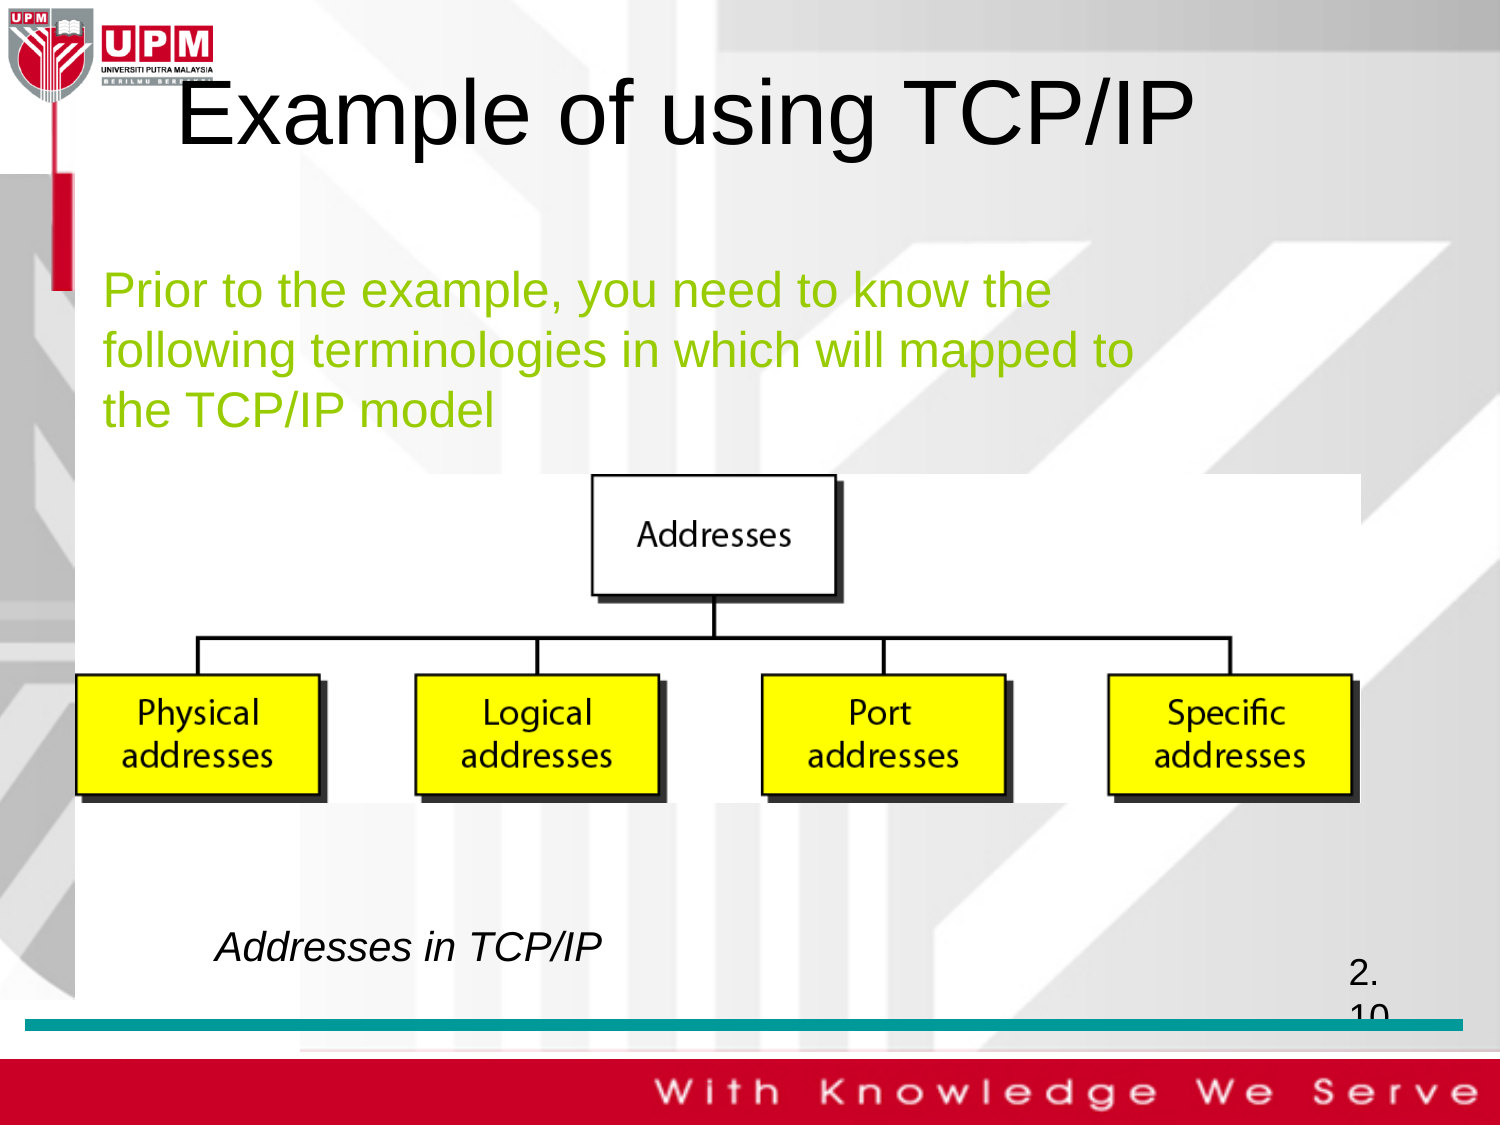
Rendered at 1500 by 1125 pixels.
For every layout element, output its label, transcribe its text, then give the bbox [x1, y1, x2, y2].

picture [0, 0, 1500, 1052]
text_box 2.10 [1333, 940, 1434, 1019]
text_box Prior to the example, you need to know the following terminologies in which will mapped to the TCP/IP model [87, 249, 1188, 473]
text_box Addresses in TCP/IP [199, 912, 1025, 978]
title Example of using TCP/IP [75, 45, 1300, 138]
picture [0, 1059, 1500, 1125]
